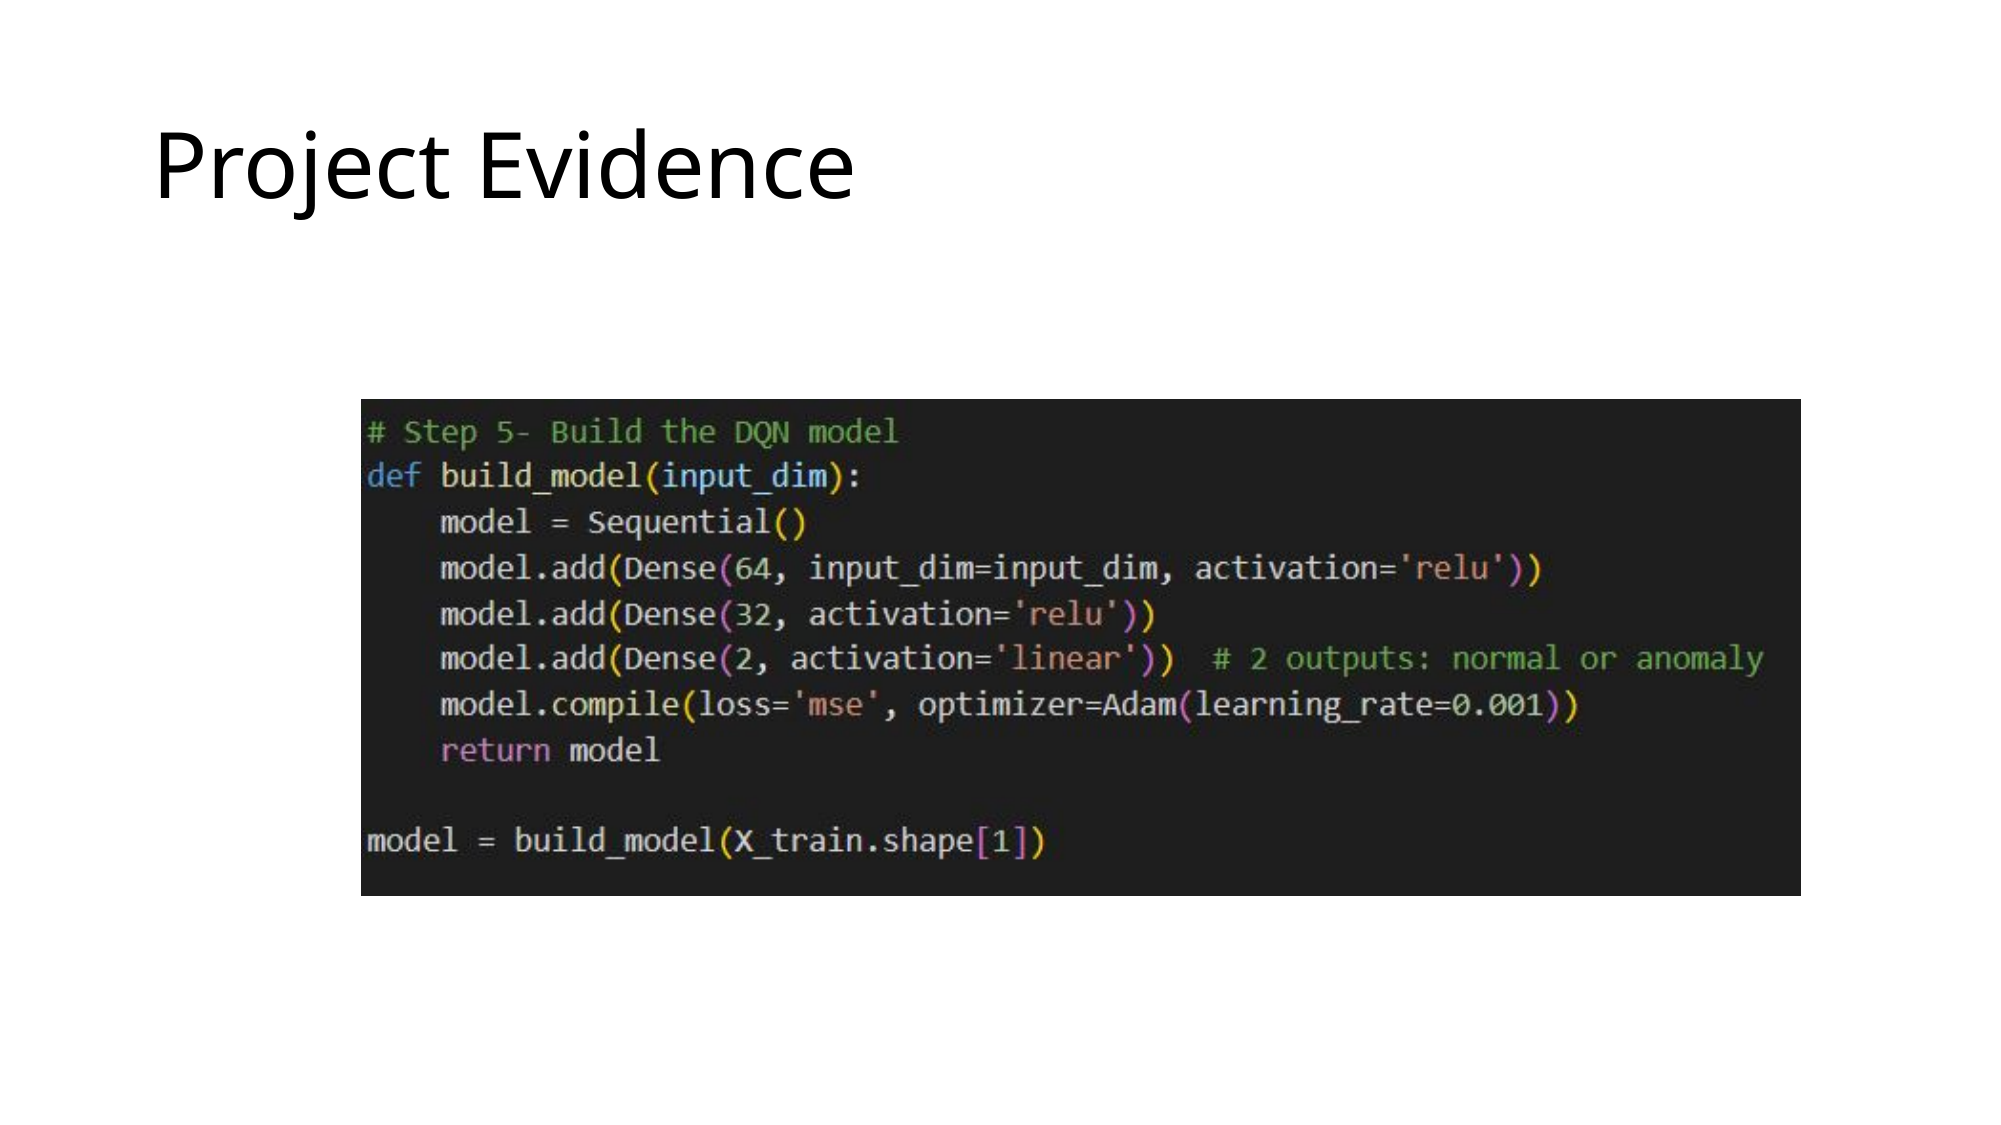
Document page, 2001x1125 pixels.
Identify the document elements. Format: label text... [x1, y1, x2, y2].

title Project Evidence [137, 59, 1863, 278]
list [361, 399, 1801, 897]
